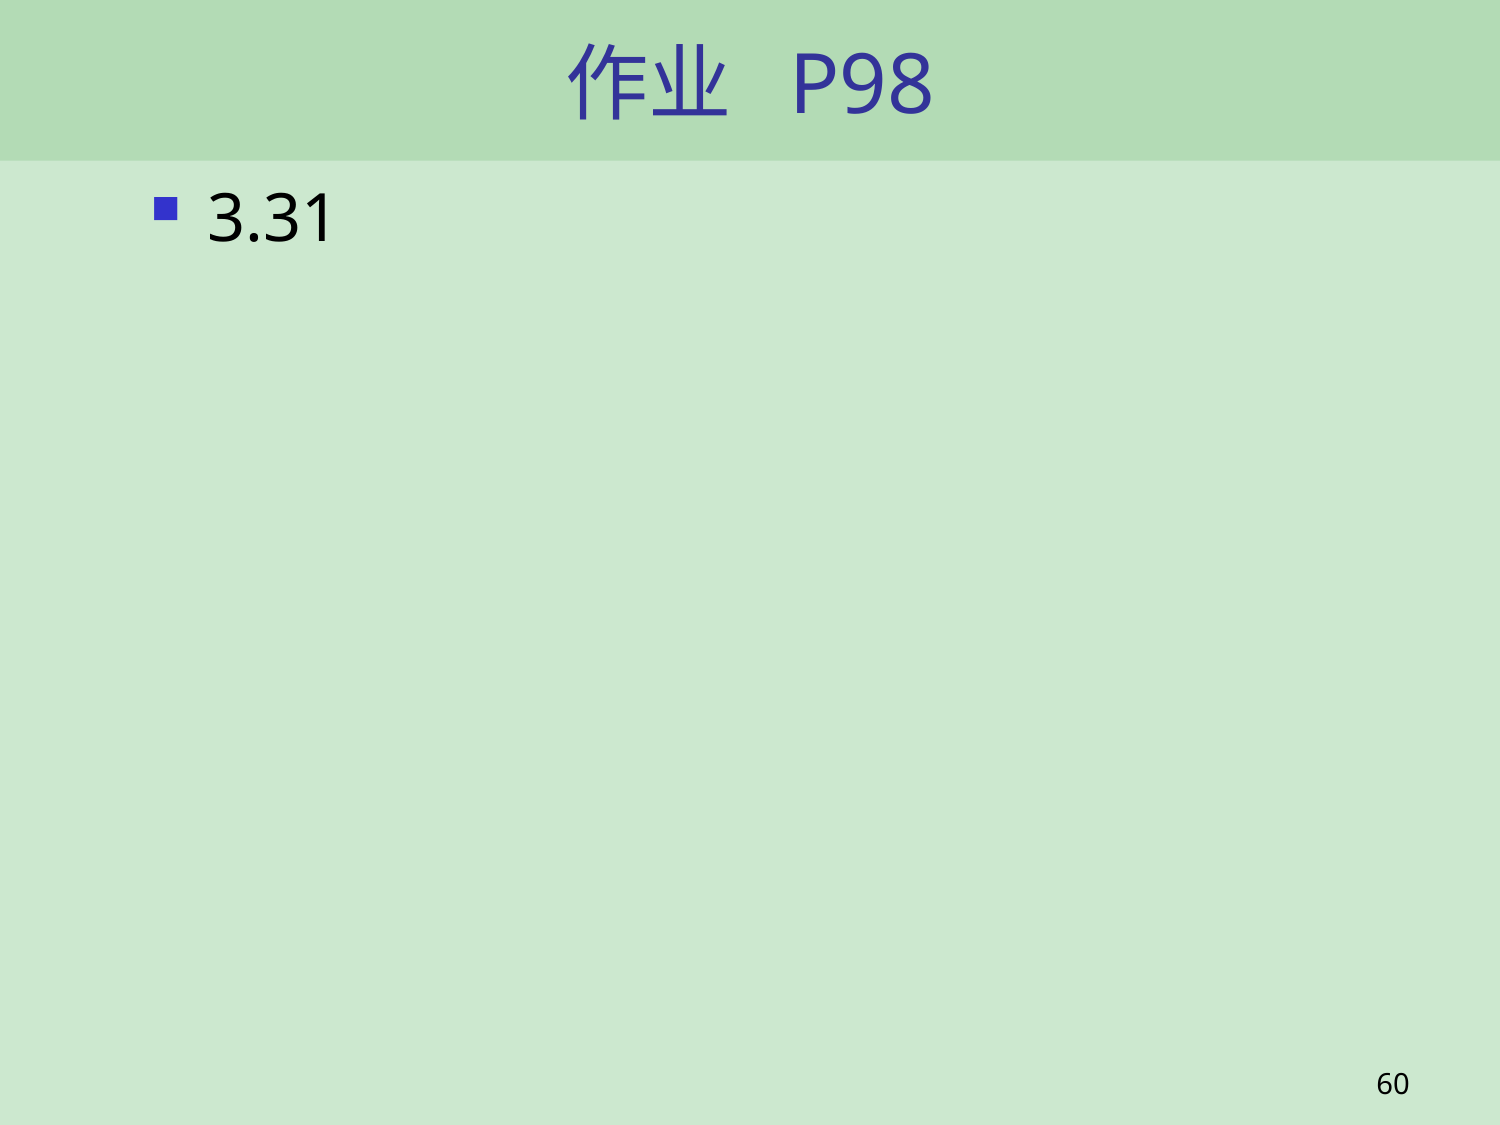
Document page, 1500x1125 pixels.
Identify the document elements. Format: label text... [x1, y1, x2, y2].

list 3.31 [135, 166, 845, 539]
title 作业 P98 [17, 11, 1483, 149]
slide_number 60 [1112, 1037, 1426, 1113]
